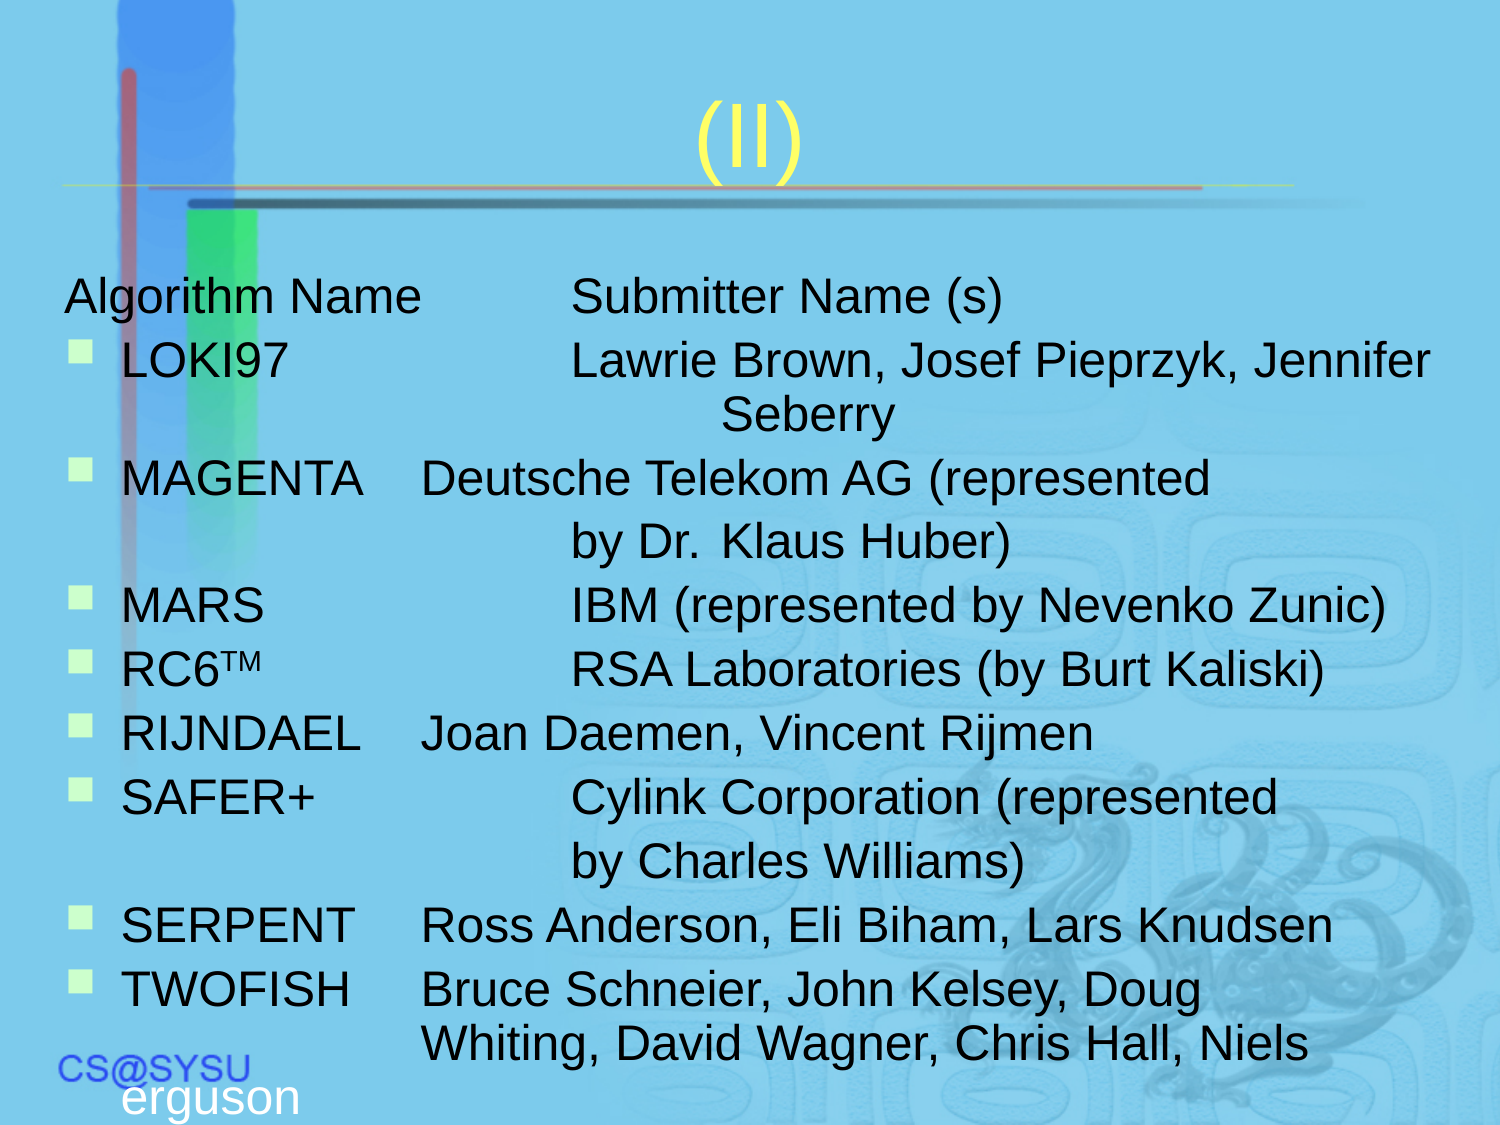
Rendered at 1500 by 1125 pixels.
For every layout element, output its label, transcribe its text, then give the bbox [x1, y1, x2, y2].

title (II) [49, 37, 1451, 226]
picture [0, 0, 1500, 1125]
list Algorithm Name Submitter Name (s) LOKI97 Lawrie Brown, Josef Pieprzyk, Jennifer Seberry MAGENTA Deutsche Telekom AG (represented by Dr. Klaus Huber) MARS IBM (represented by Nevenko Zunic) RC6TM RSA Laboratories (by Burt Kaliski) RIJNDAEL Joan Daemen, Vincent Rijmen SAFER+ Cylink Corporation (represented by Charles Williams) SERPENT Ross Anderson, Eli Biham, Lars Knudsen TWOFISH Bruce Schneier, John Kelsey, Doug Whiting, David Wagner, Chris Hall, Niels erguson [49, 262, 1451, 1001]
